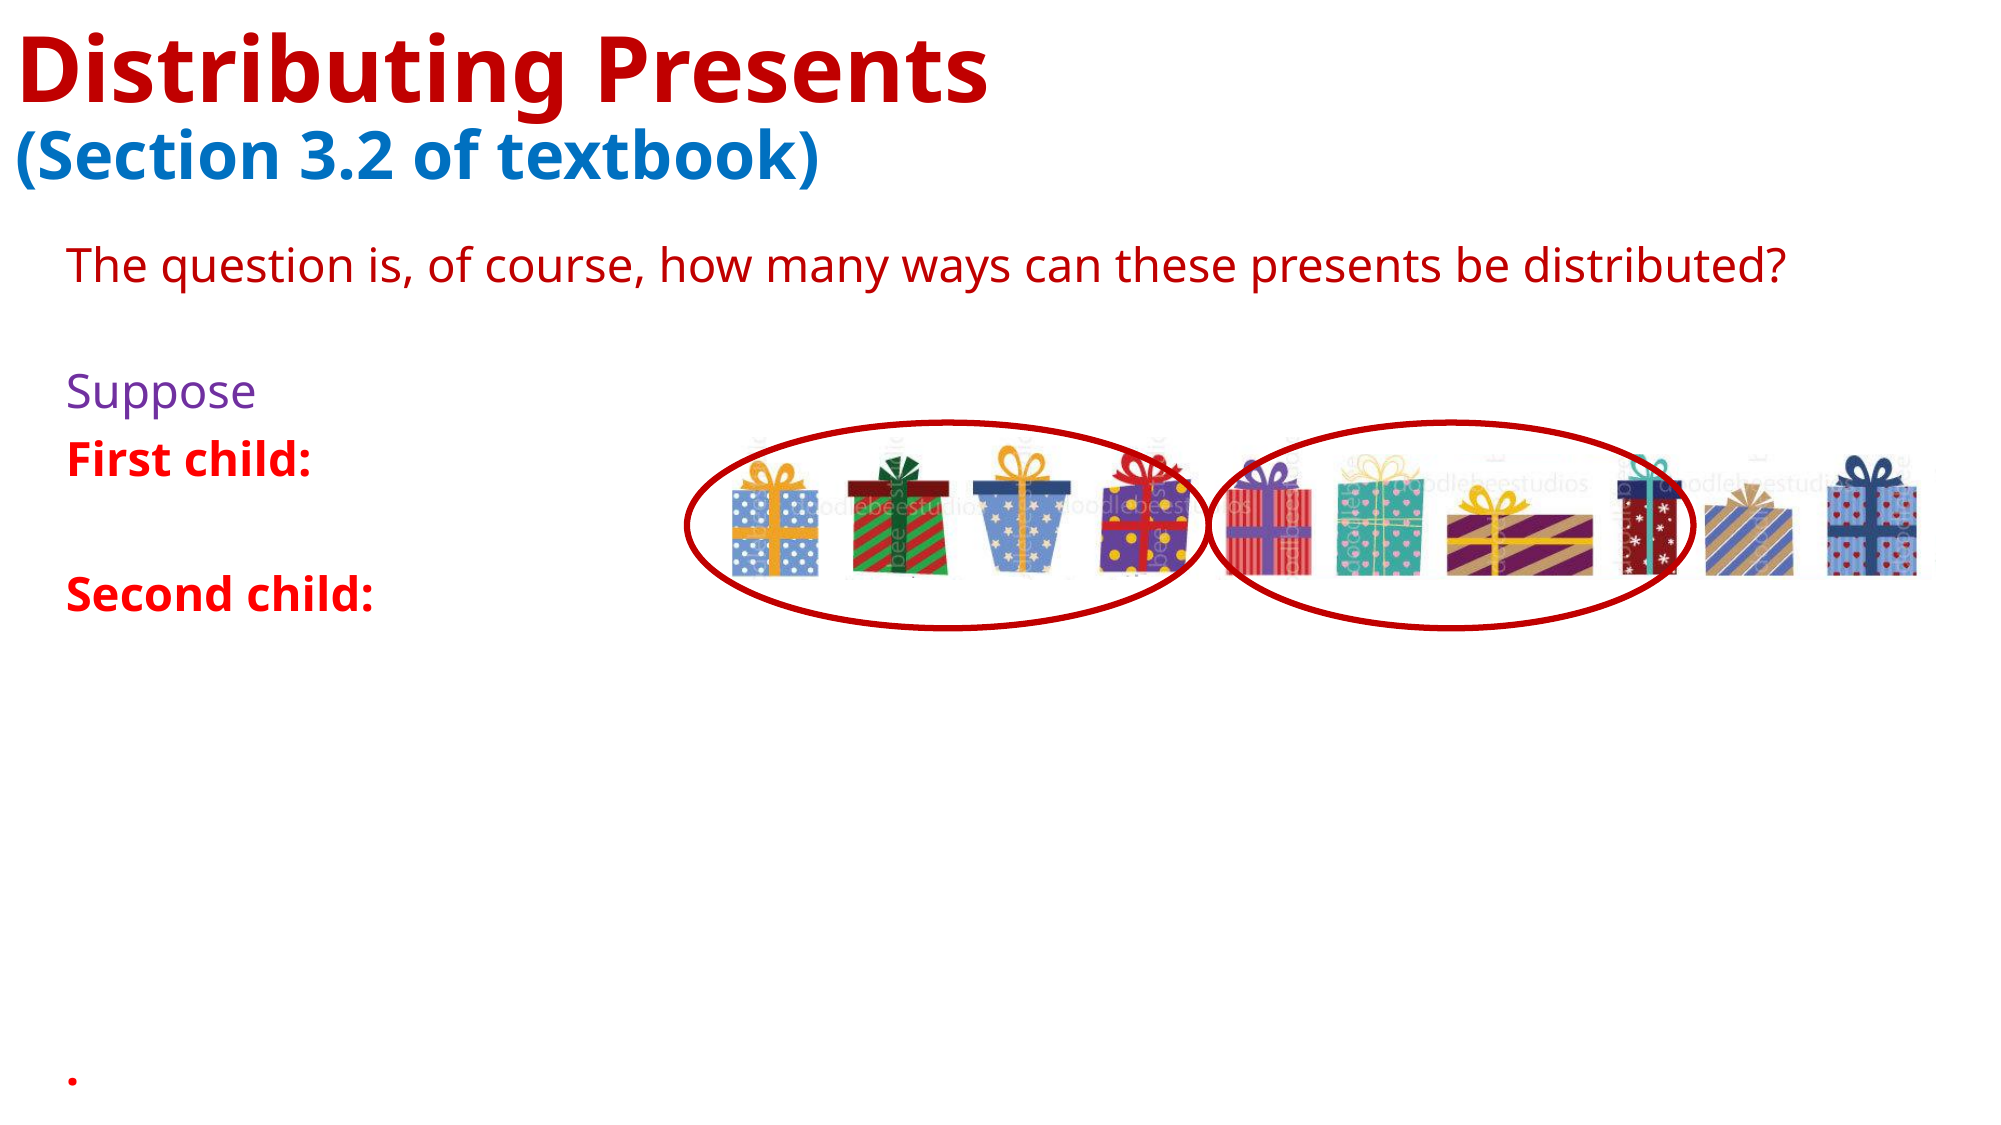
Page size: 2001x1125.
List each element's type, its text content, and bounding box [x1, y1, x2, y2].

title Distributing Presents (Section 3.2 of textbook) [0, 0, 1725, 218]
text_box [686, 422, 1936, 629]
